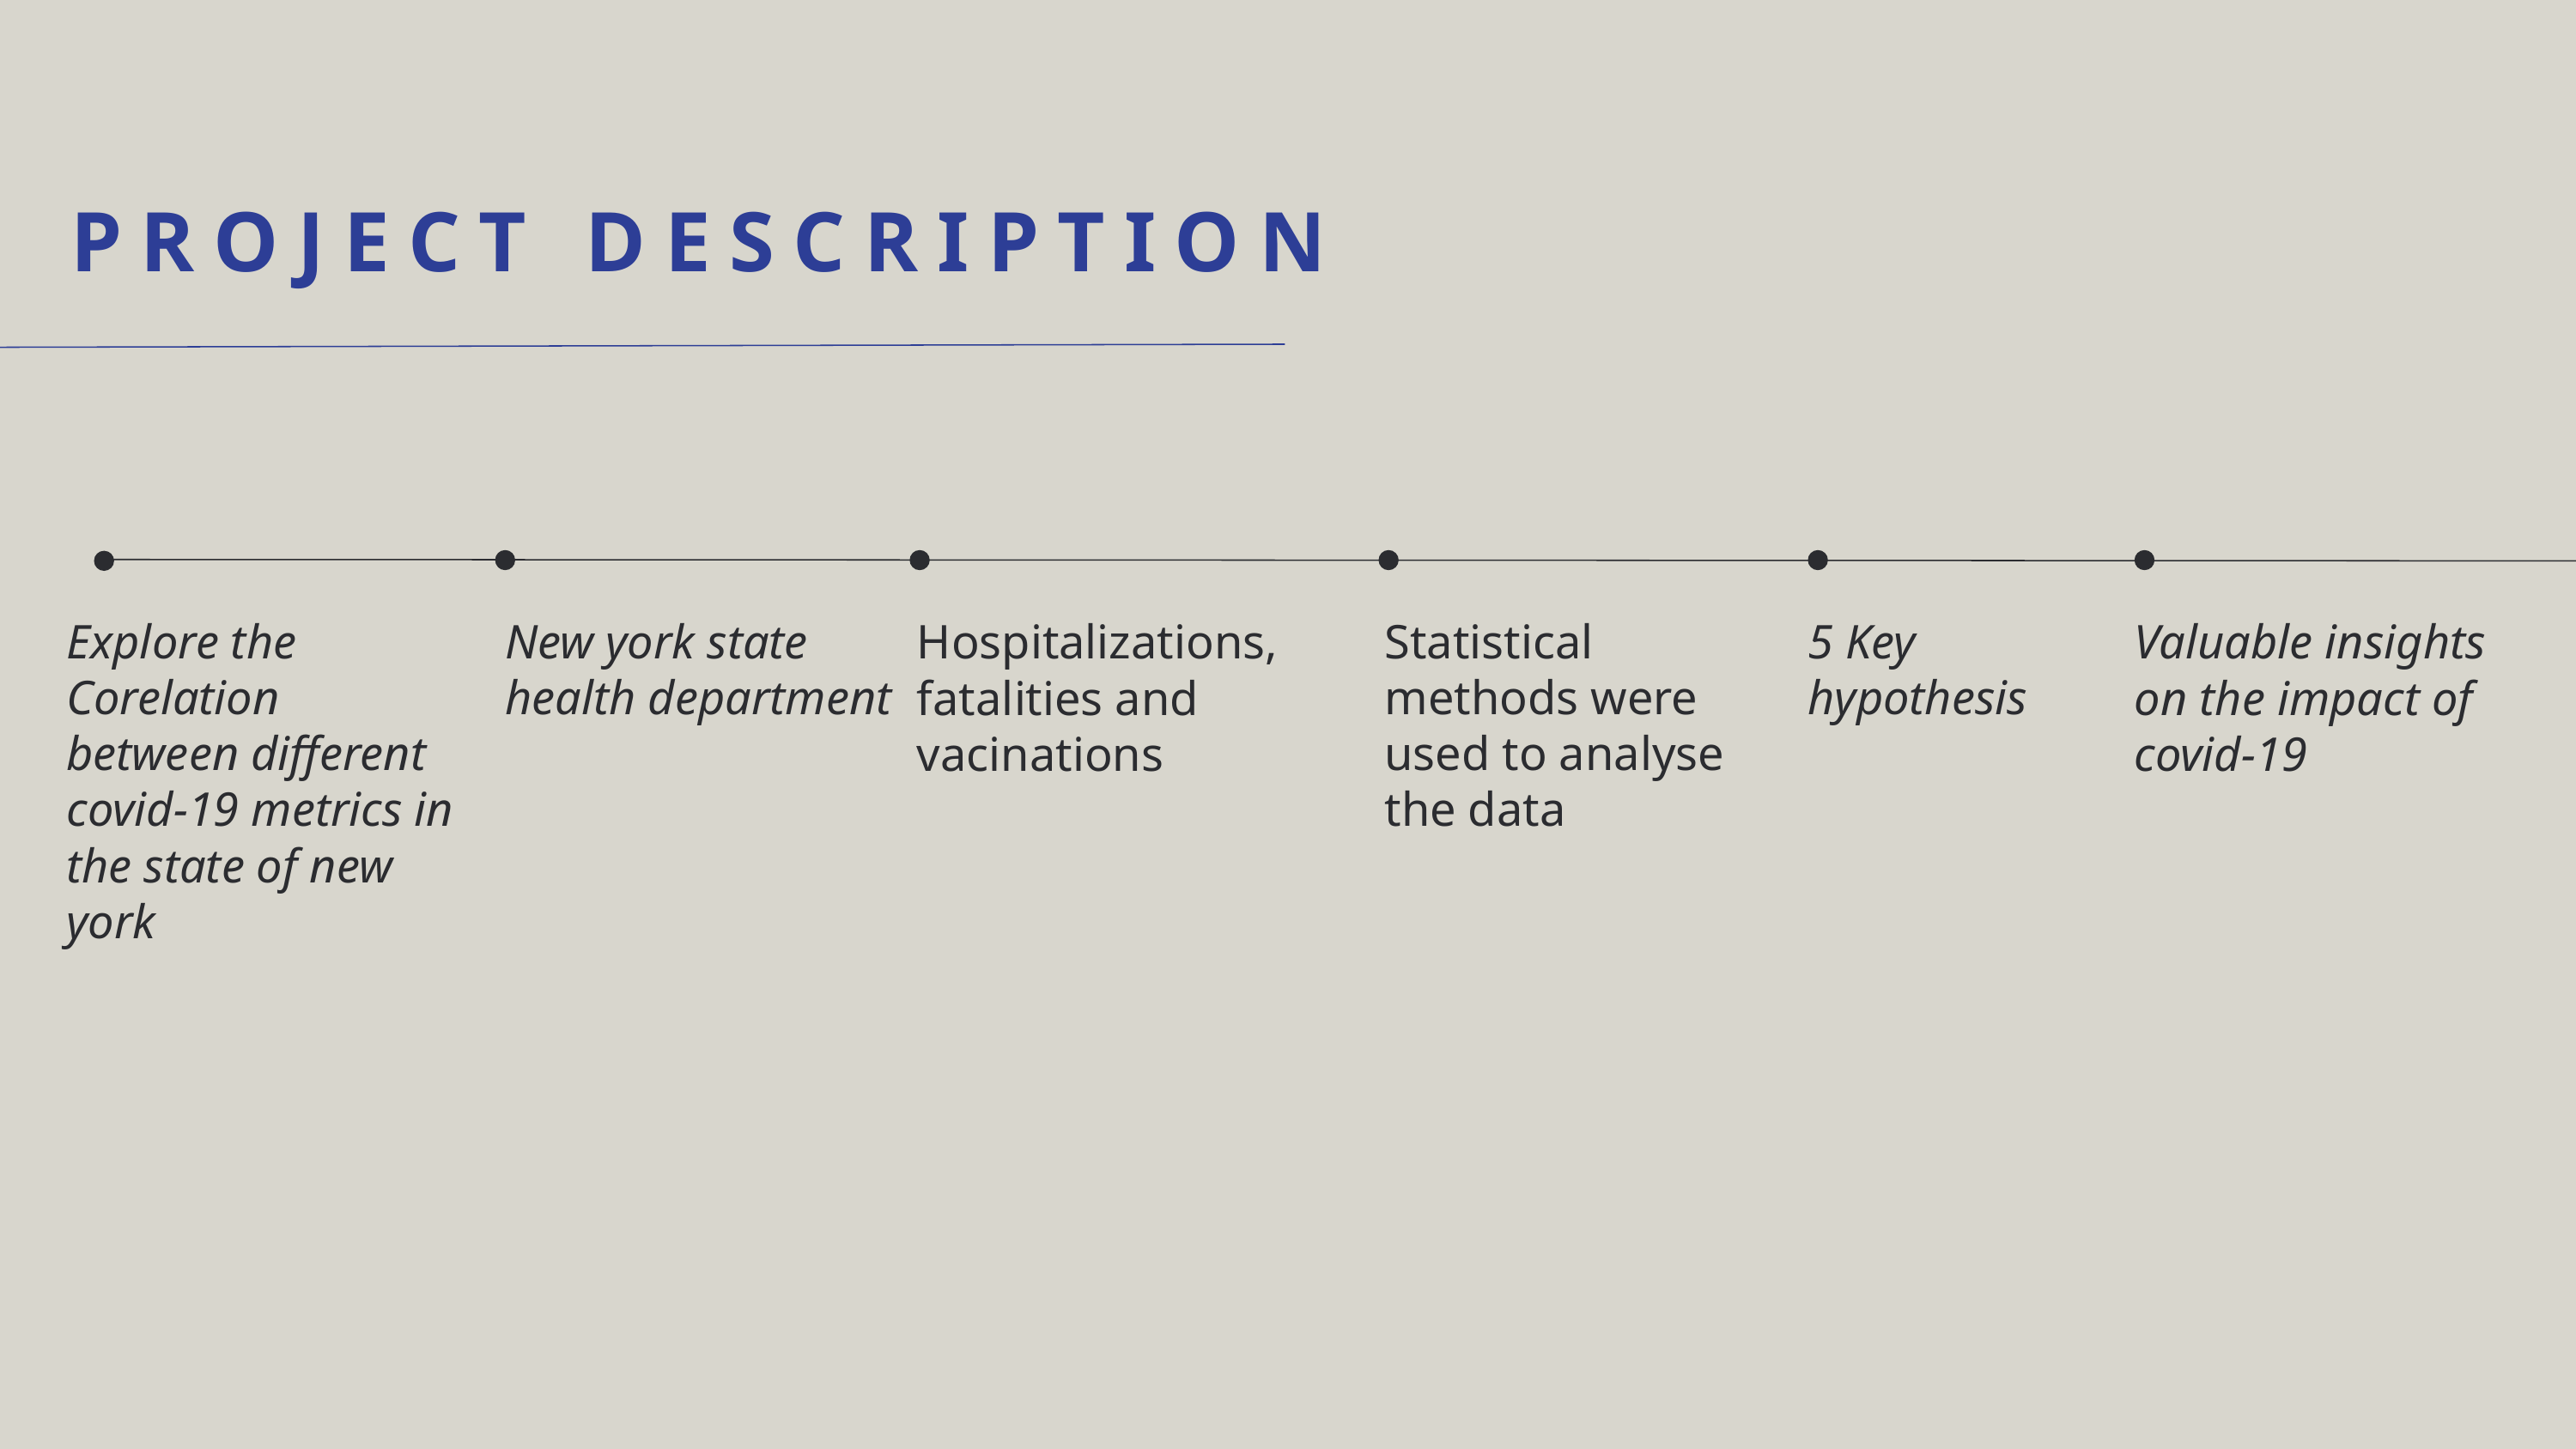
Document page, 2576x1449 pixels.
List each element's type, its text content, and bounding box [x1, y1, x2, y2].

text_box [2134, 549, 2155, 571]
text_box Statistical methods were used to analyse the data [1384, 612, 1777, 836]
text_box 5 Key hypothesis [1807, 612, 2091, 724]
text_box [495, 549, 516, 571]
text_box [1378, 549, 1400, 571]
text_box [1807, 549, 1829, 571]
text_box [909, 549, 930, 571]
text_box Explore the Corelation between different covid-19 metrics in the state of new york [66, 612, 459, 948]
text_box PROJECT DESCRIPTION [70, 173, 2357, 288]
text_box New york state health department [505, 612, 898, 724]
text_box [94, 550, 115, 572]
text_box Hospitalizations, fatalities and vacinations [916, 612, 1340, 780]
text_box Valuable insights on the impact of covid-19 [2134, 612, 2527, 780]
